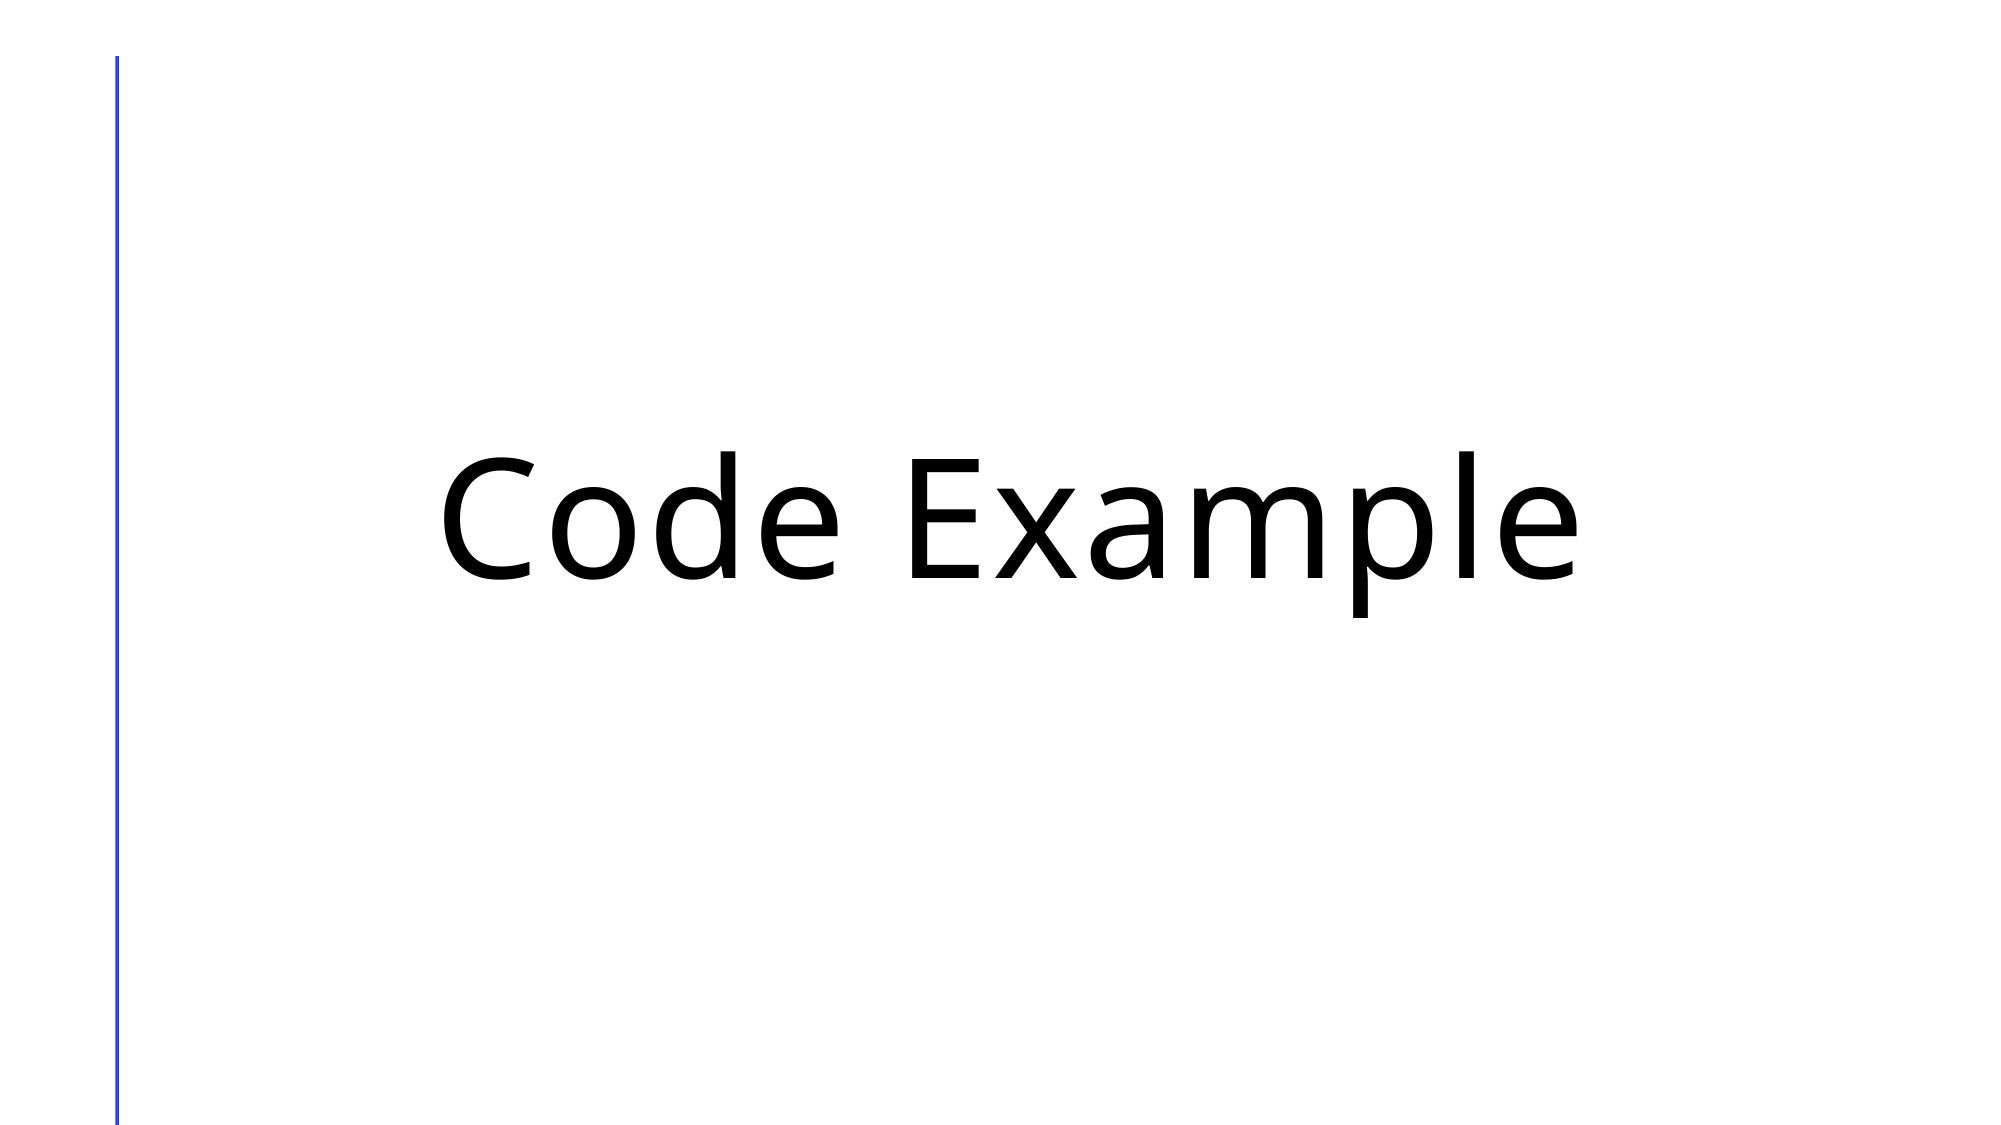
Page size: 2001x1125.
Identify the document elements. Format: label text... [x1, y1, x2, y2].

title Code Example [148, 413, 1874, 632]
